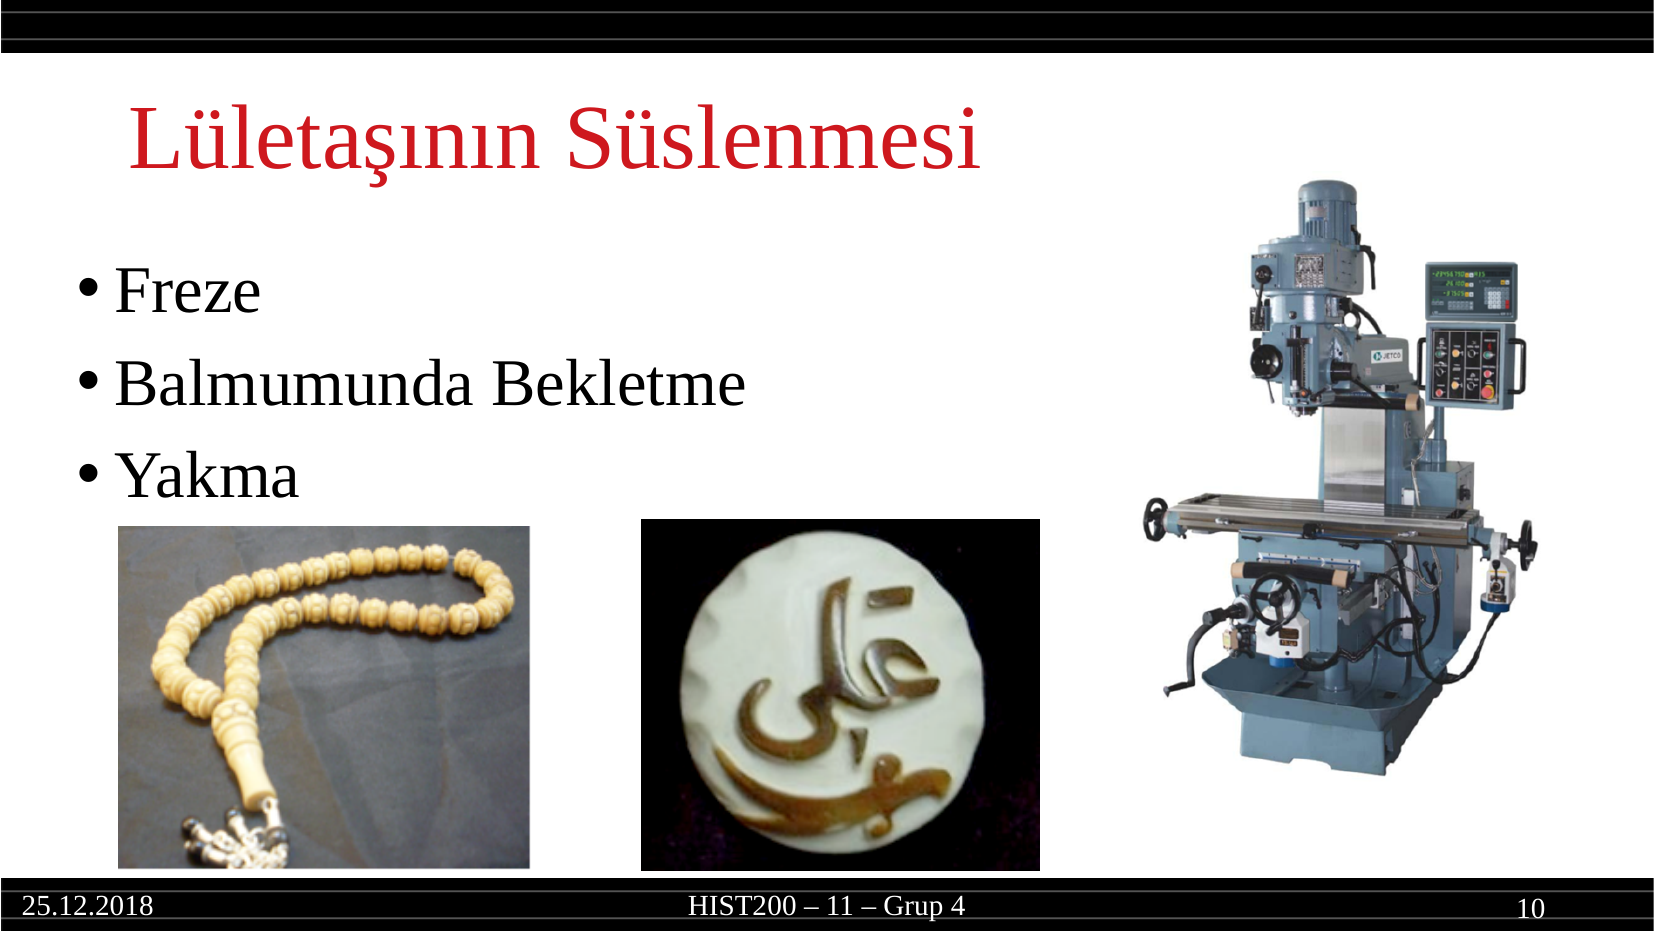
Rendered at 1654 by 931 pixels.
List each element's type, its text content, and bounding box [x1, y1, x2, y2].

picture [117, 526, 532, 871]
picture [1, 0, 1654, 53]
picture [641, 519, 1040, 871]
text_box Lületaşının Süslenmesi [113, 49, 1540, 230]
text_box Freze Balmumunda Bekletme Yakma [62, 247, 1489, 838]
picture [1, 878, 1654, 931]
picture [1133, 170, 1548, 792]
